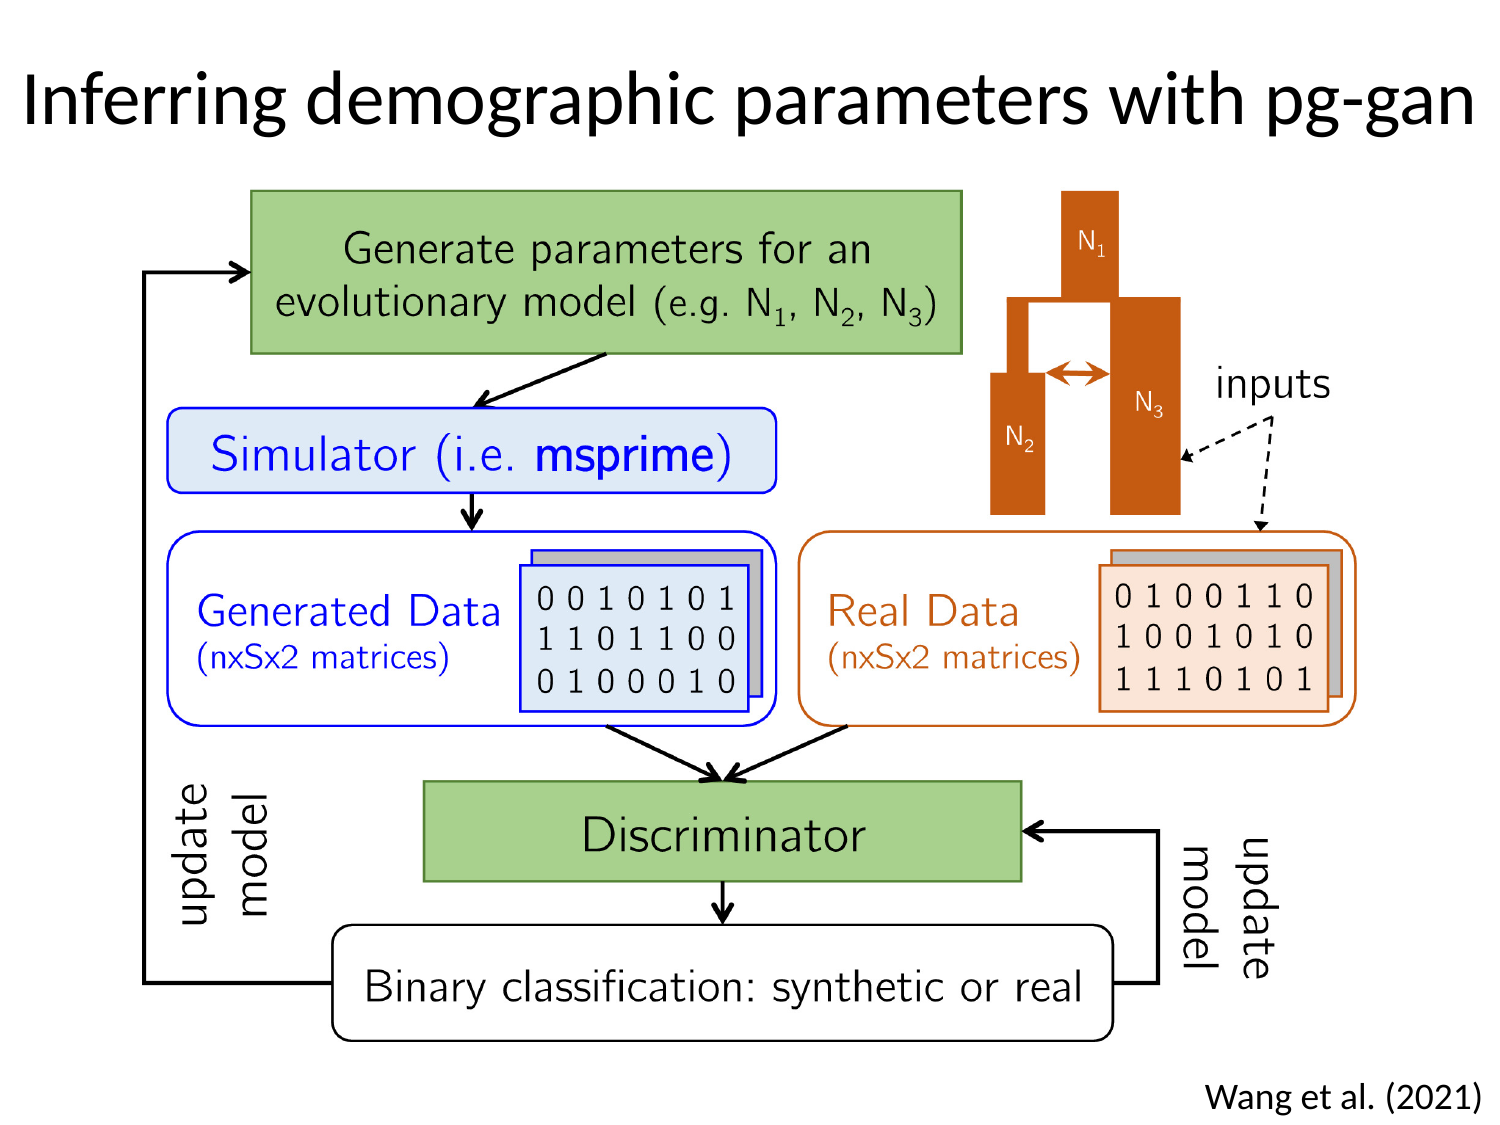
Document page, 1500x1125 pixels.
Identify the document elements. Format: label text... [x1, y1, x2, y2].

text_box Wang et al. (2021) [1189, 1064, 1498, 1125]
picture [142, 187, 1358, 1042]
text_box Inferring demographic parameters with pg-gan [0, 0, 1500, 188]
